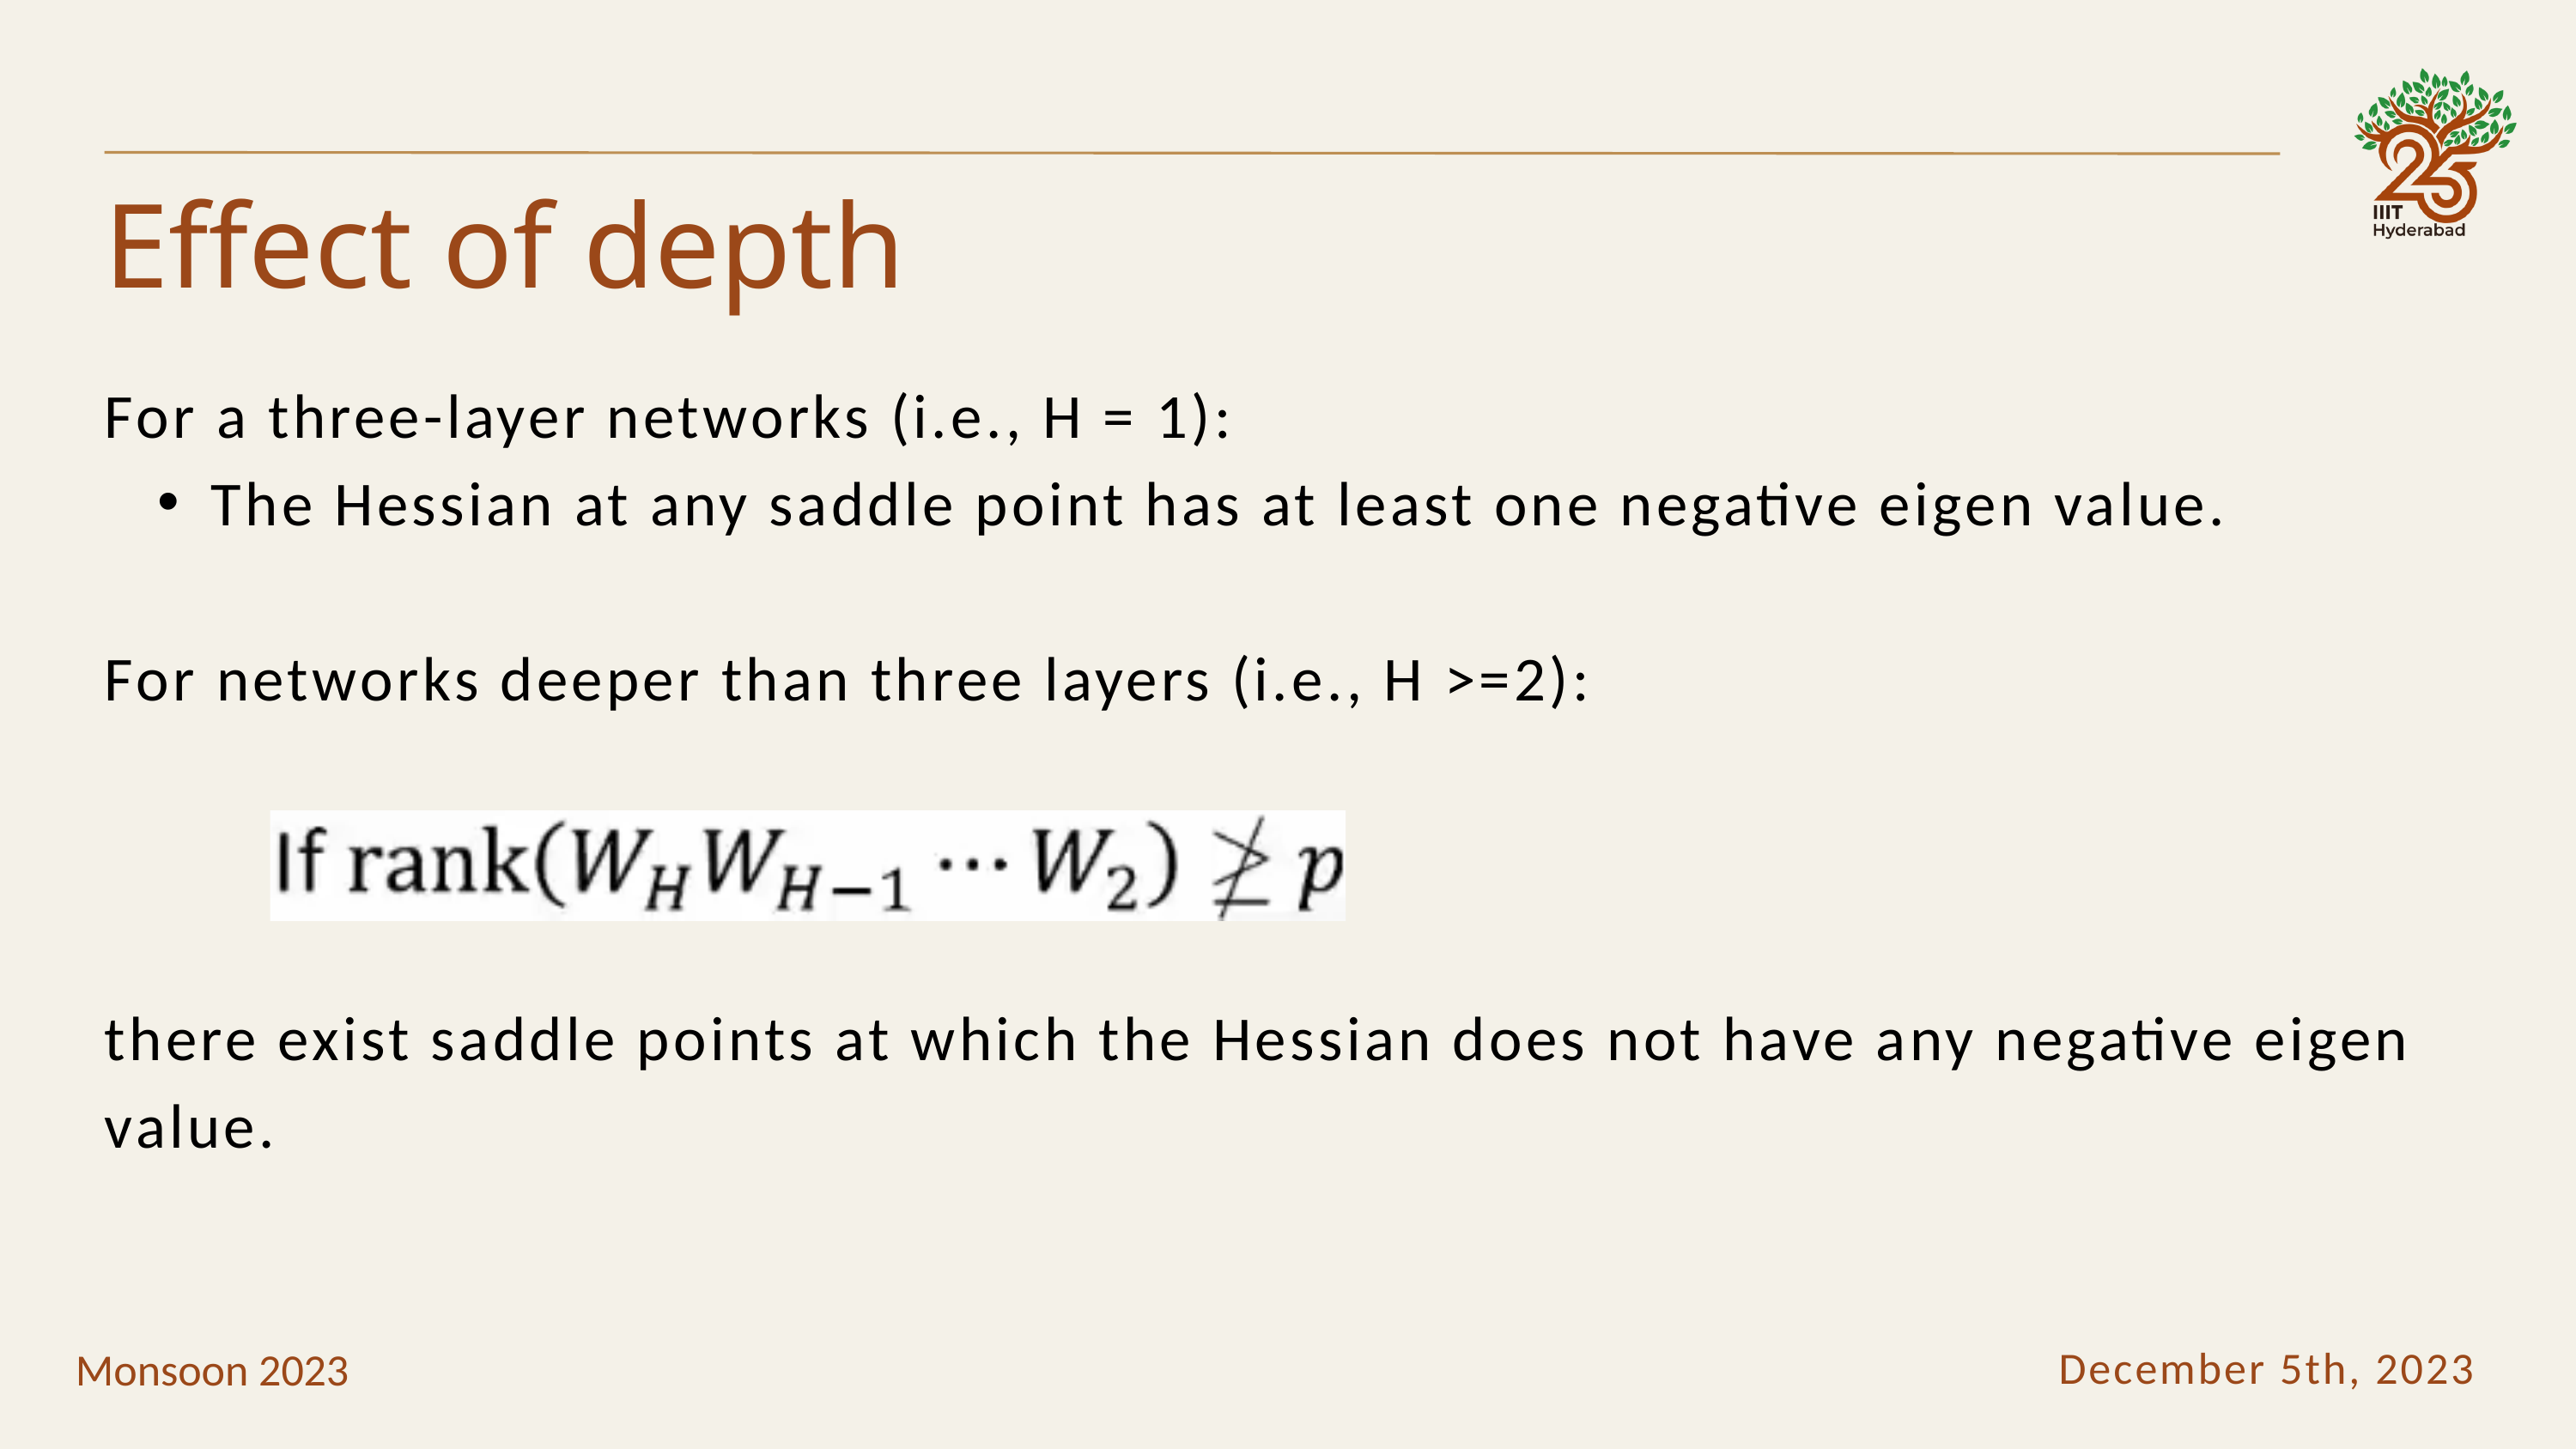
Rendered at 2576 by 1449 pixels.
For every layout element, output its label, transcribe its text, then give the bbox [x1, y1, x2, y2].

text_box Monsoon 2023 [75, 1331, 349, 1395]
text_box [2350, 65, 2520, 239]
text_box Effect of depth [104, 180, 2049, 312]
text_box For a three-layer networks (i.e., H = 1): The Hessian at any saddle point has at least one negative eigen value. For networks deeper than three layers (i.e., H >=2): [104, 363, 2504, 889]
text_box [270, 810, 1346, 921]
text_box there exist saddle points at which the Hessian does not have any negative eigen value. [104, 985, 2504, 1161]
text_box December 5th, 2023 [1753, 1331, 2475, 1394]
